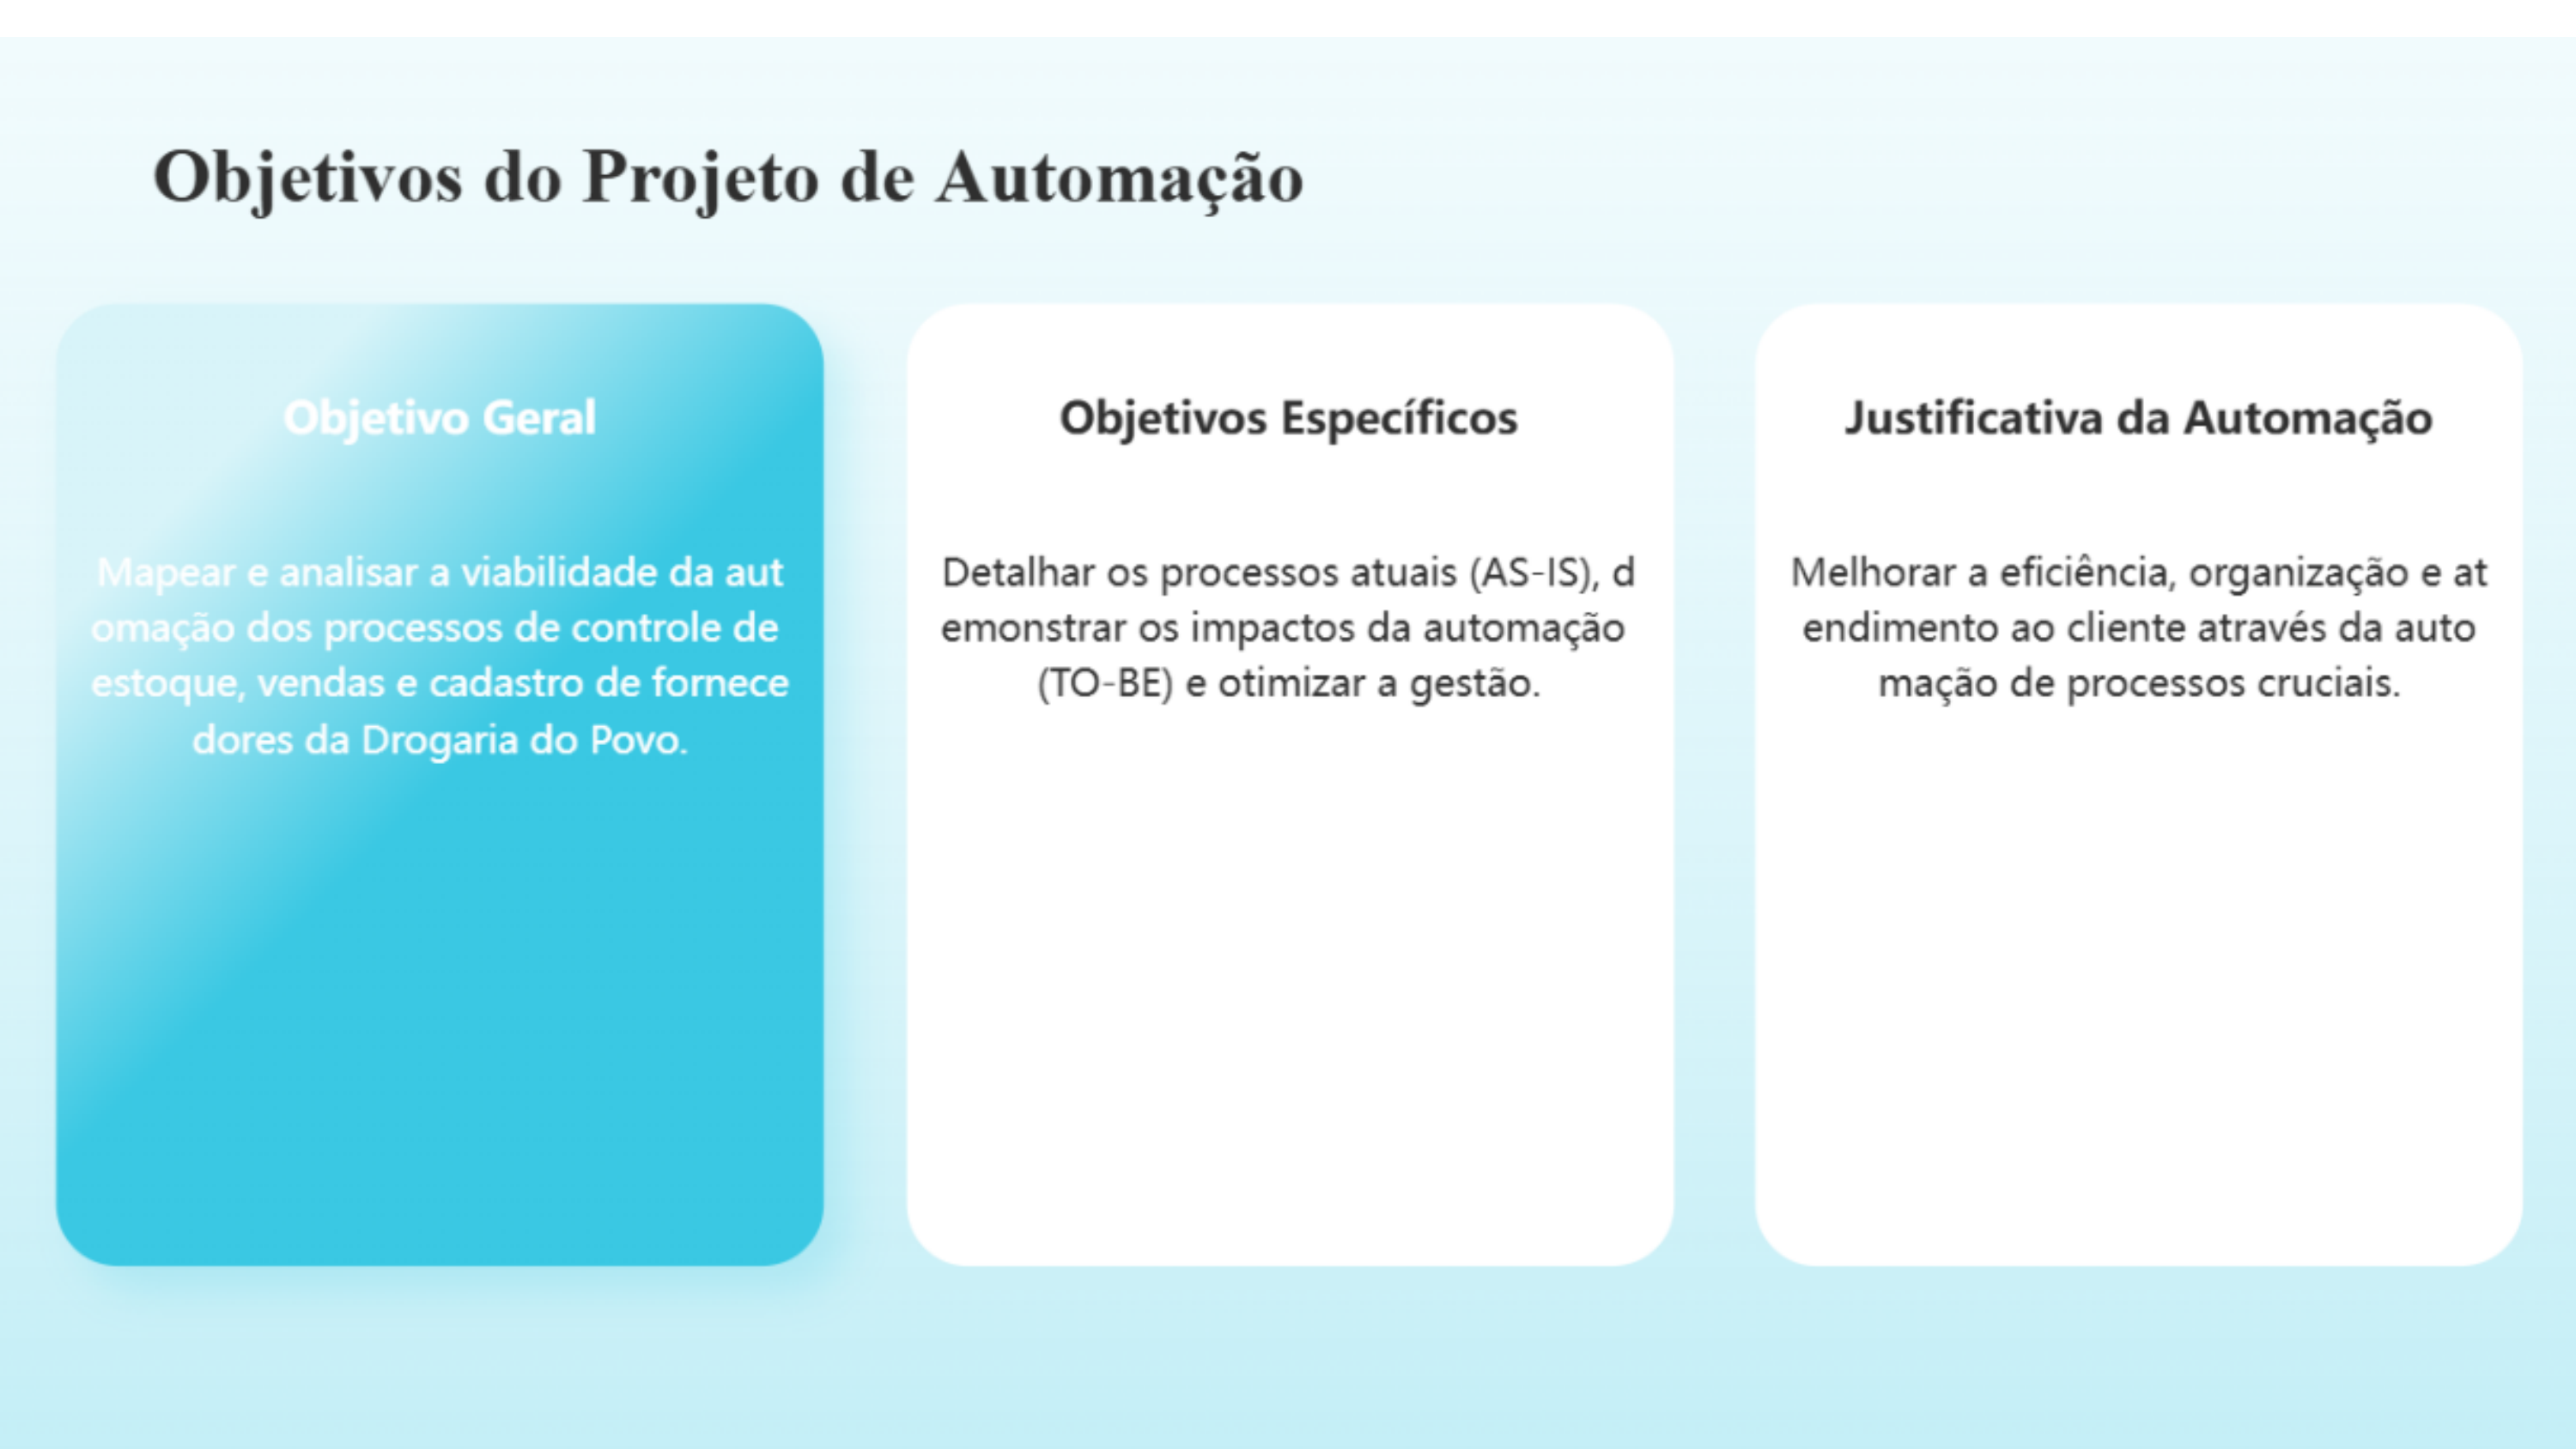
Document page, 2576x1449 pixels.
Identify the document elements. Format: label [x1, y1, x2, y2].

text_box [0, 37, 2576, 1449]
